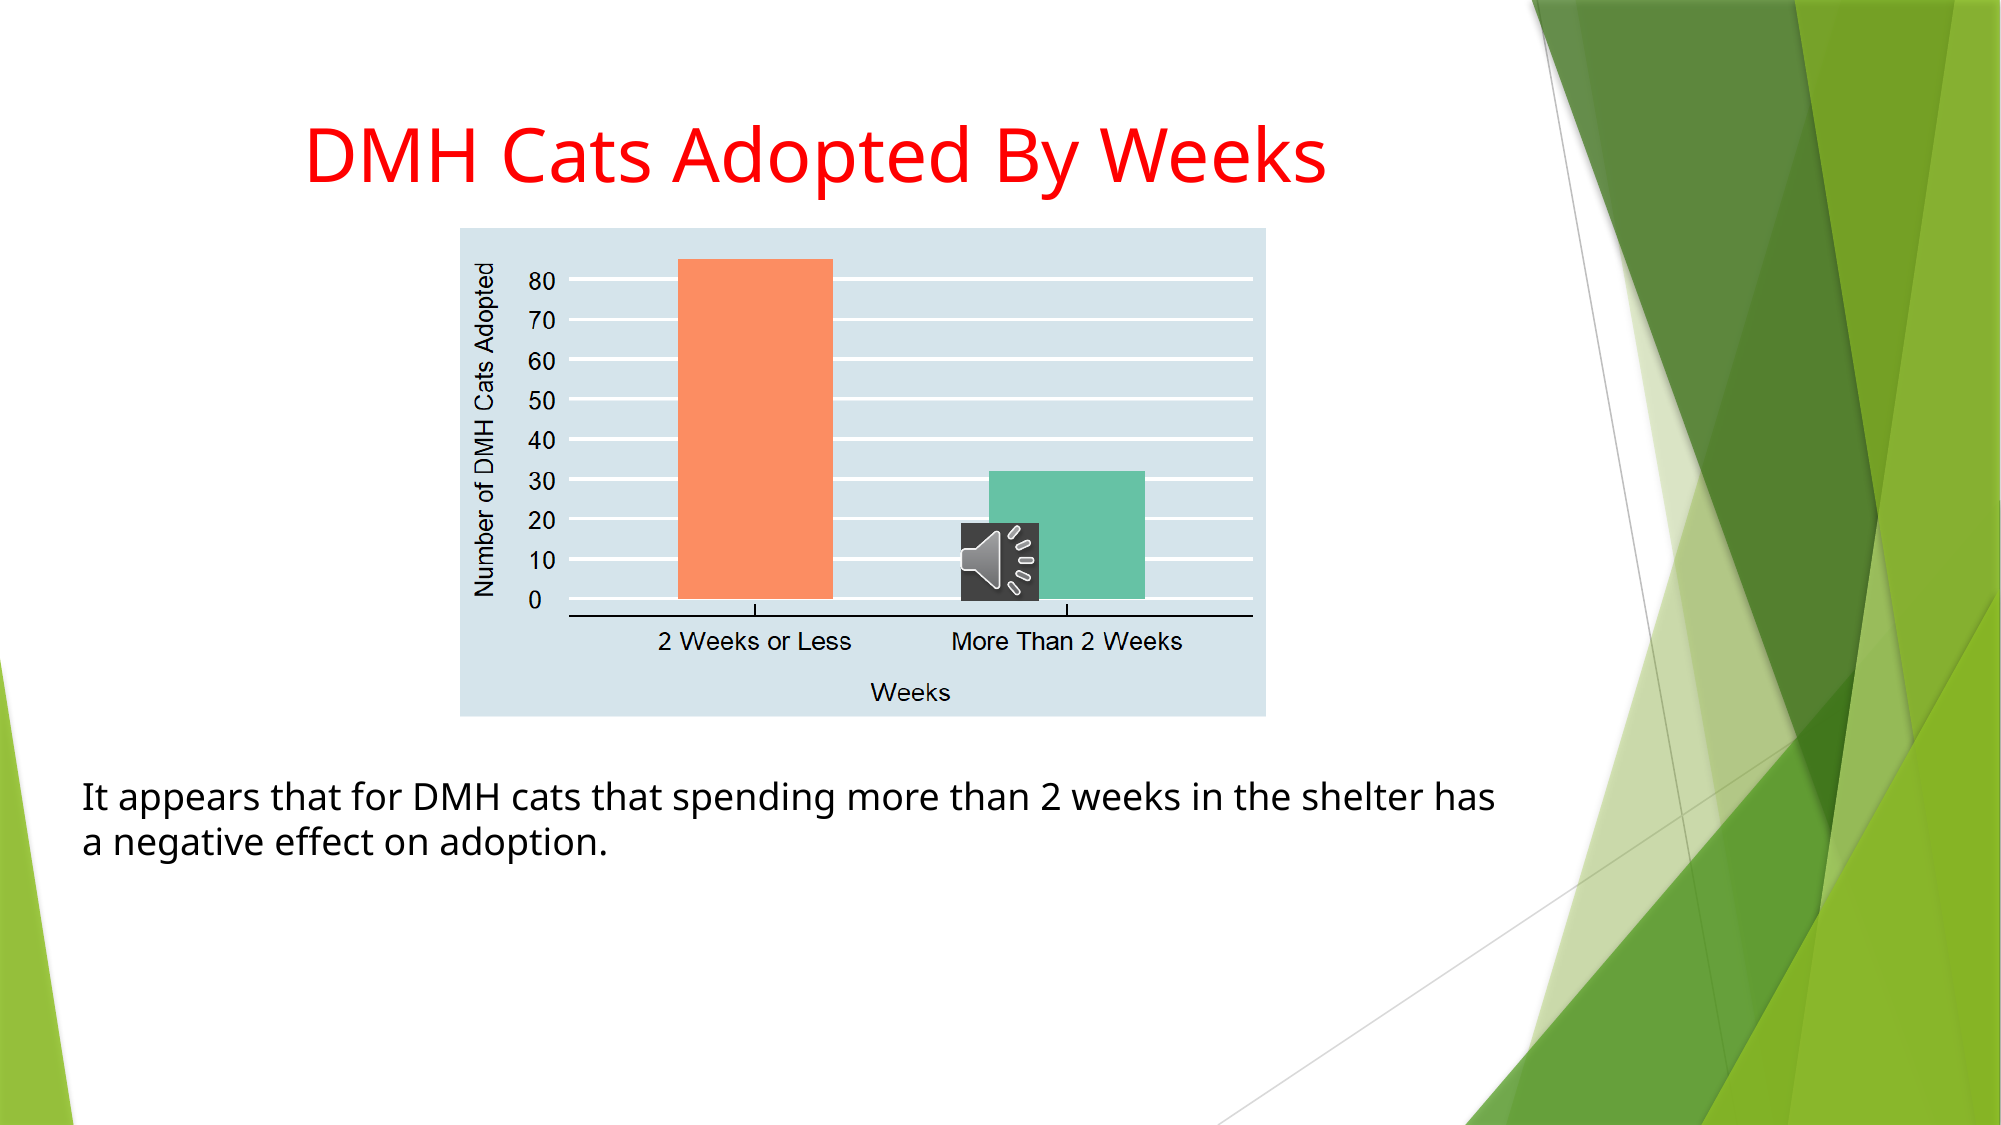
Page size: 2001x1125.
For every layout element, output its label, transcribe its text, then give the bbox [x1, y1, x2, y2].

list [460, 228, 1267, 717]
picture [959, 521, 1041, 603]
text_box It appears that for DMH cats that spending more than 2 weeks in the shelter has a negative effect on adoption. [67, 765, 1542, 915]
title DMH Cats Adopted By Weeks [111, 99, 1522, 317]
